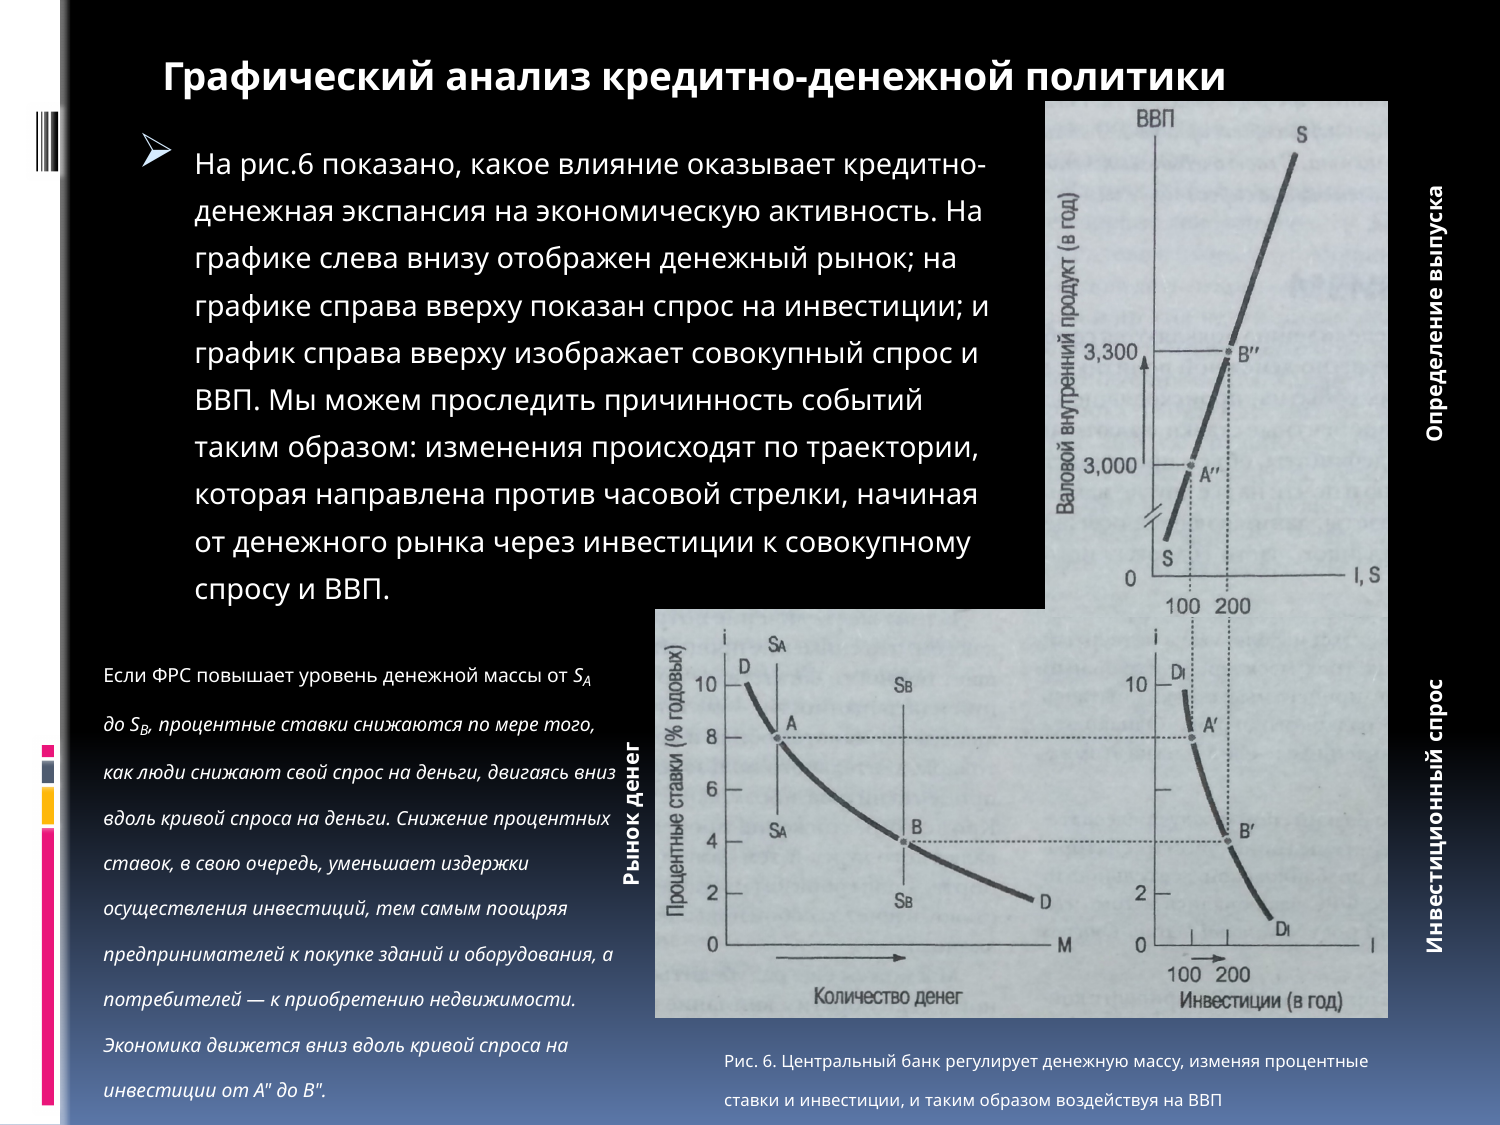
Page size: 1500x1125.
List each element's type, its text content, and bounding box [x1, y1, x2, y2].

text_box Определение выпуска [1399, 169, 1454, 458]
picture [1044, 101, 1389, 618]
text_box Если ФРС повышает уровень денежной массы от SA до SB, процентные ставки снижаются по мере того, как люди снижают свой спрос на деньги, двигаясь вниз вдоль кривой спроса на деньги. Снижение процентных ставок, в свою очередь, уменьшает издержки осуществления инвестиций, тем самым поощряя предпринимателей к покупке зданий и оборудования, а потребителей — к приобретению недвижимости. Экономика движется вниз вдоль кривой спроса на инвестиции от А" до В". В результате действия механизма мультипликатора увеличение инвестиций повышает совокупный спрос и ВВП от A”до В”. [88, 633, 632, 1125]
picture [655, 609, 1389, 1018]
text_box Рынок денег [632, 727, 647, 902]
text_box Рис. 6. Центральный банк регулирует денежную массу, изменяя процентные ставки и инвестиции, и таким образом воздействуя на ВВП [709, 1028, 1389, 1118]
text_box Инвестиционный спрос [1399, 663, 1454, 969]
text_box Графический анализ кредитно-денежной политики [147, 0, 1400, 106]
list На рис.6 показано, какое влияние оказывает кредитно-денежная экспансия на экономическую активность. На графике слева внизу отображен денежный рынок; на графике справа вверху показан спрос на инвестиции; и график справа вверху изображает совокупный спрос и ВВП. Мы можем проследить причинность событий таким образом: изменения происходят по траектории, которая направлена против часовой стрелки, начиная от денежного рынка через инвестиции к совокупному спросу и ВВП. [112, 125, 1010, 693]
